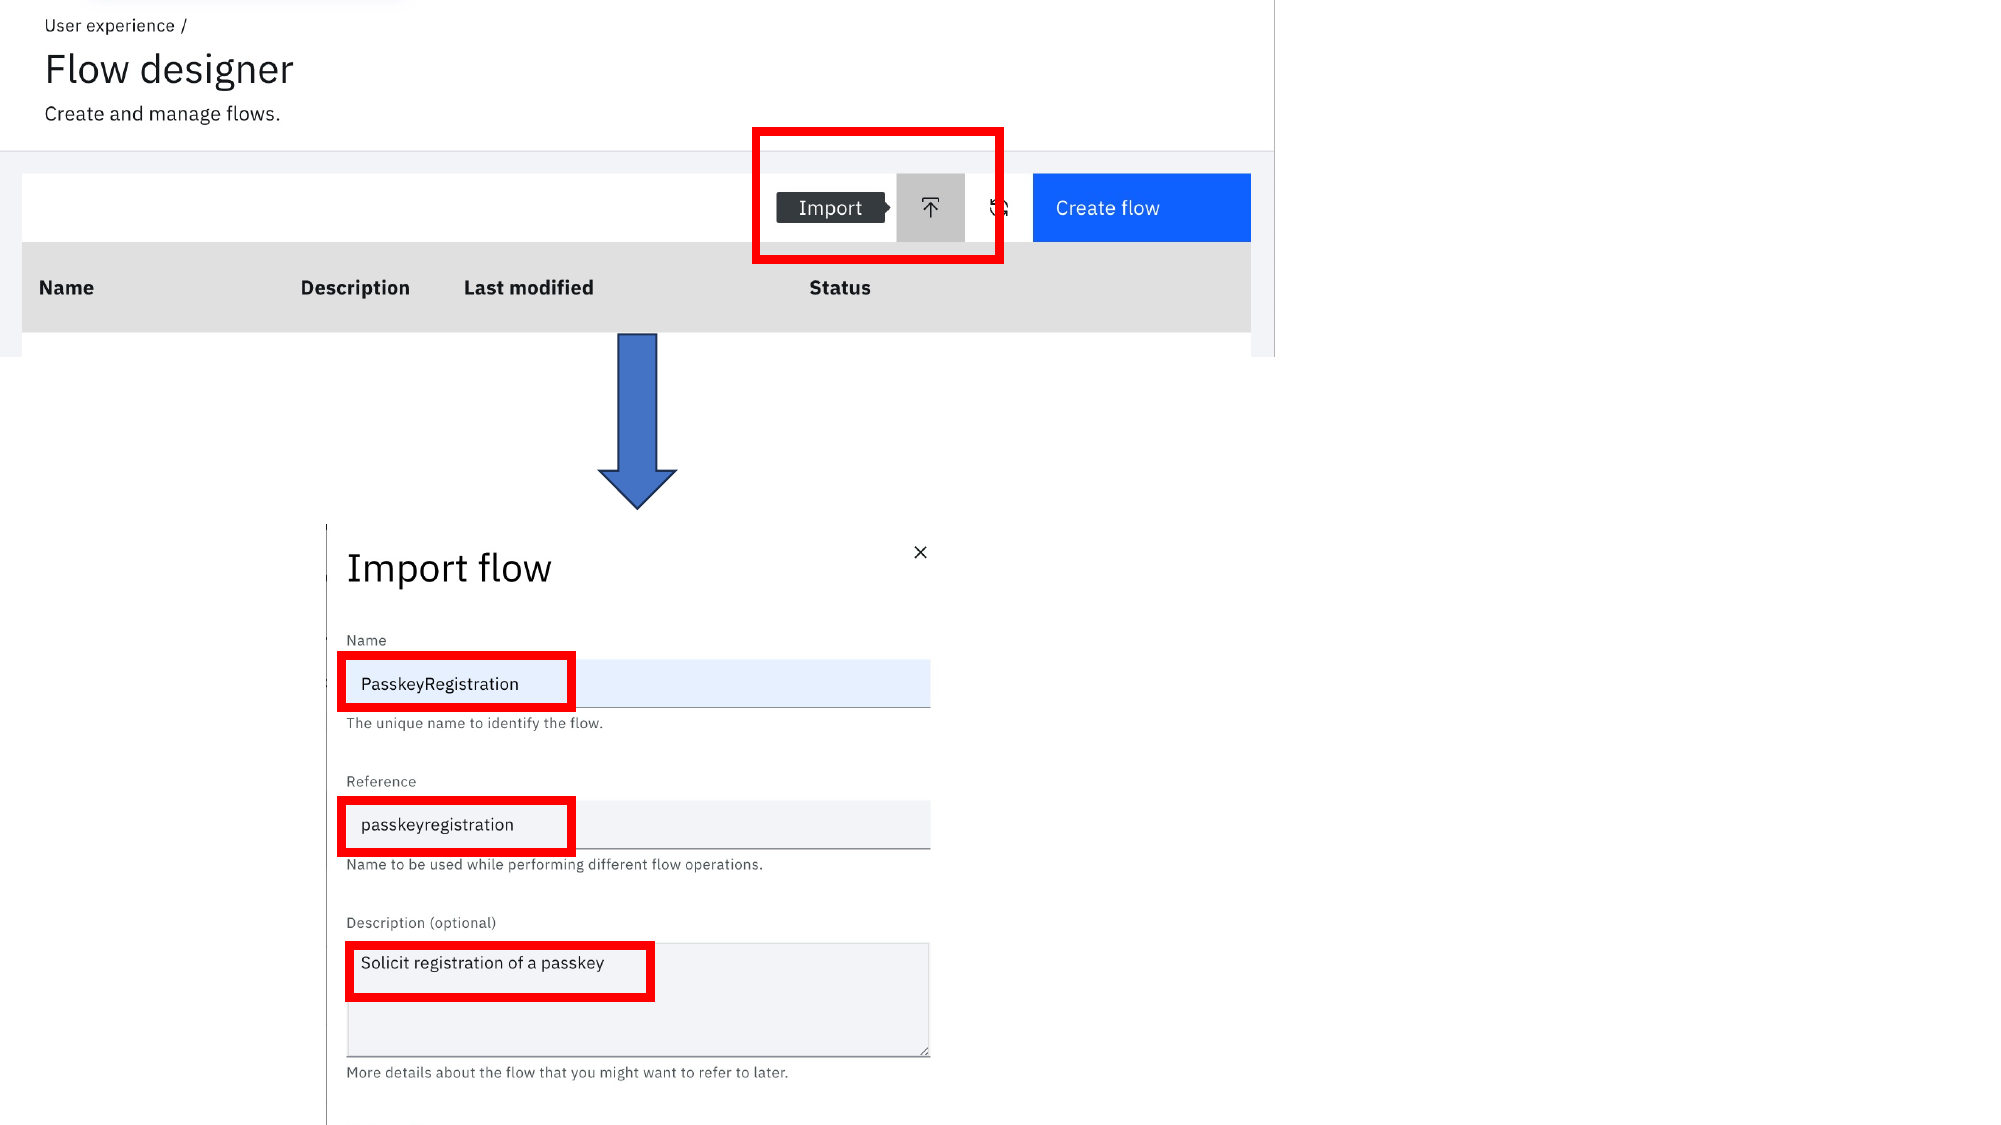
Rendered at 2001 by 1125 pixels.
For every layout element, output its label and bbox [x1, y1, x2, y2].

text_box [596, 357, 678, 511]
picture [326, 524, 949, 1125]
picture [0, 0, 1275, 357]
